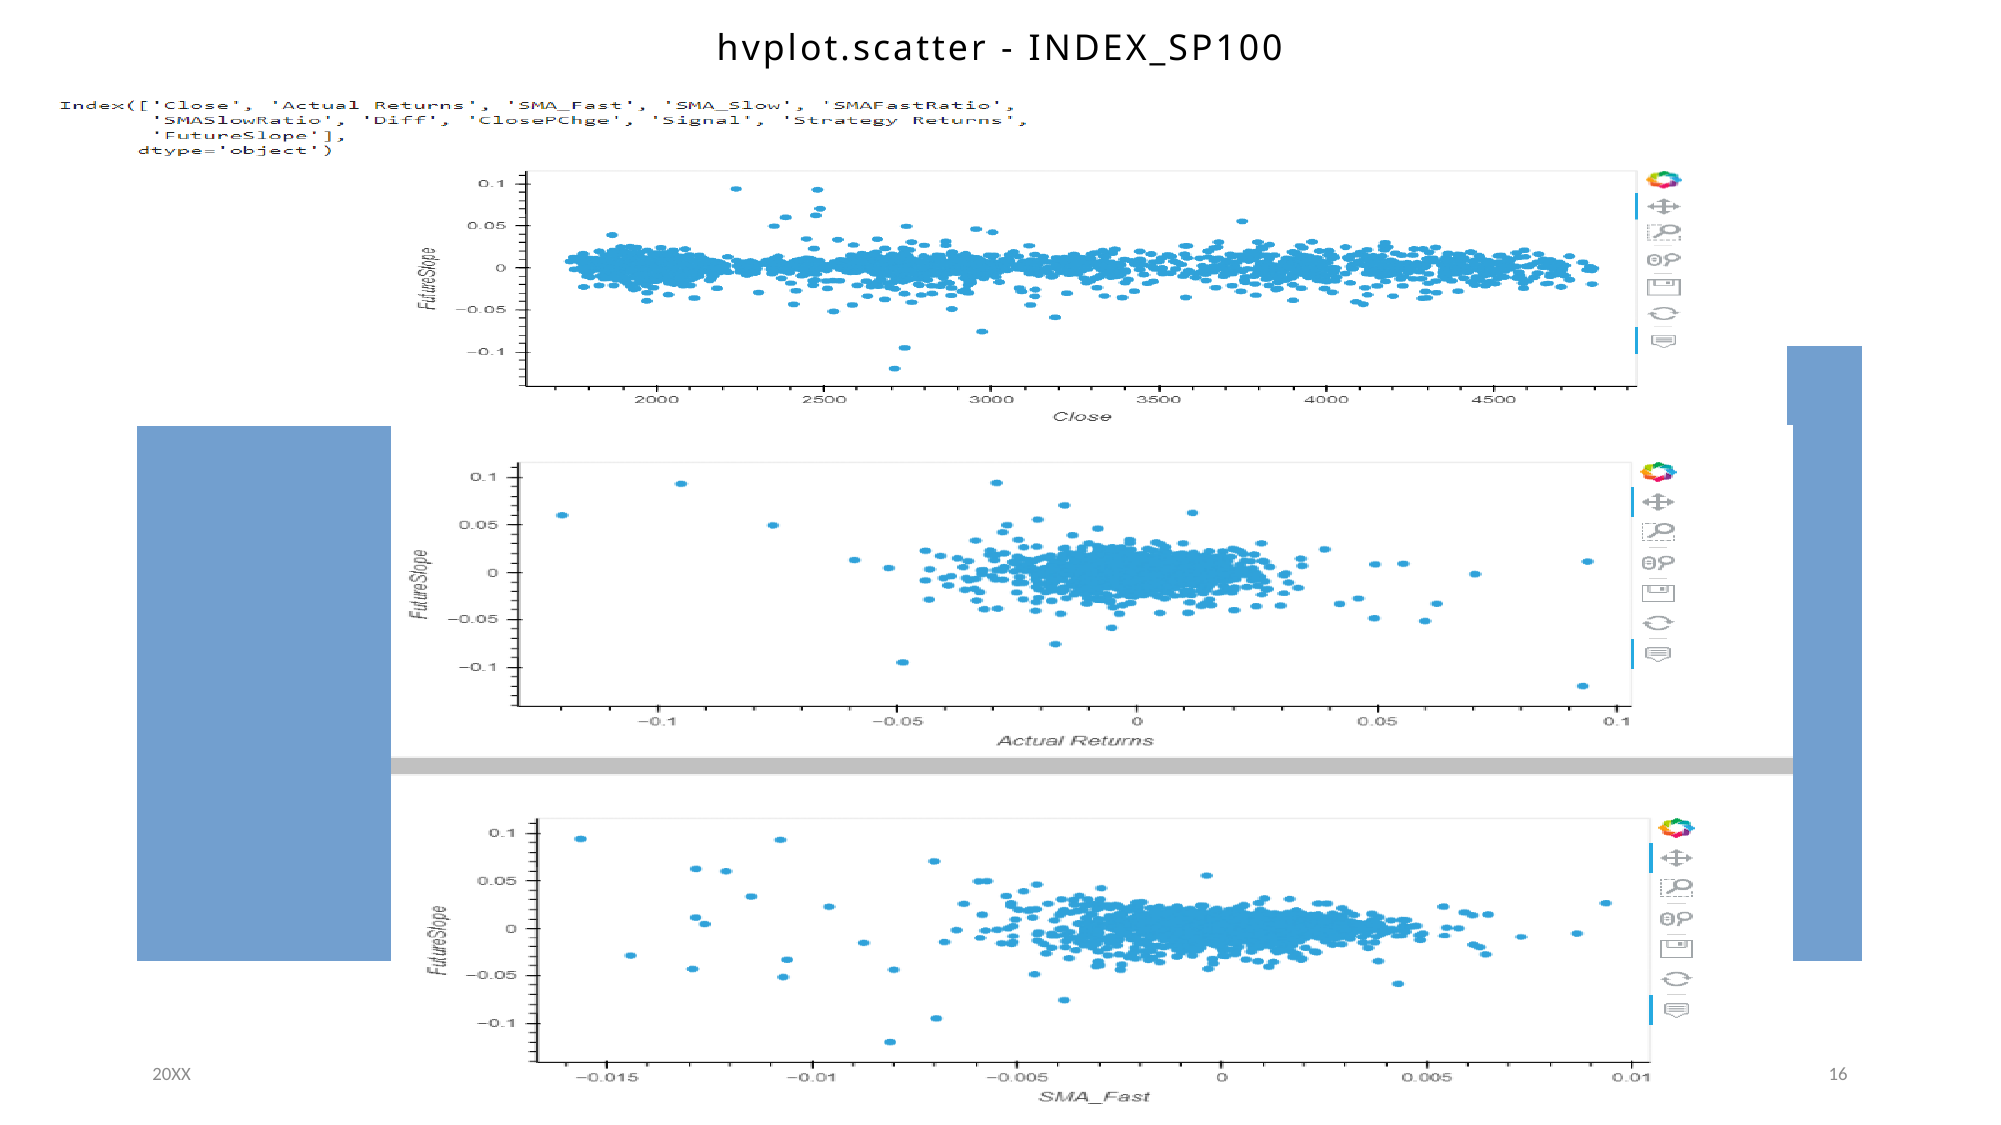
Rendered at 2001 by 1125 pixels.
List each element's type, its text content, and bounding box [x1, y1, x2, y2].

slide_number 16 [1793, 1042, 1863, 1103]
slide_number 20XX [137, 1042, 391, 1103]
picture [32, 96, 1793, 1108]
title hvplot.scatter - INDEX_SP100 [137, 22, 1863, 76]
